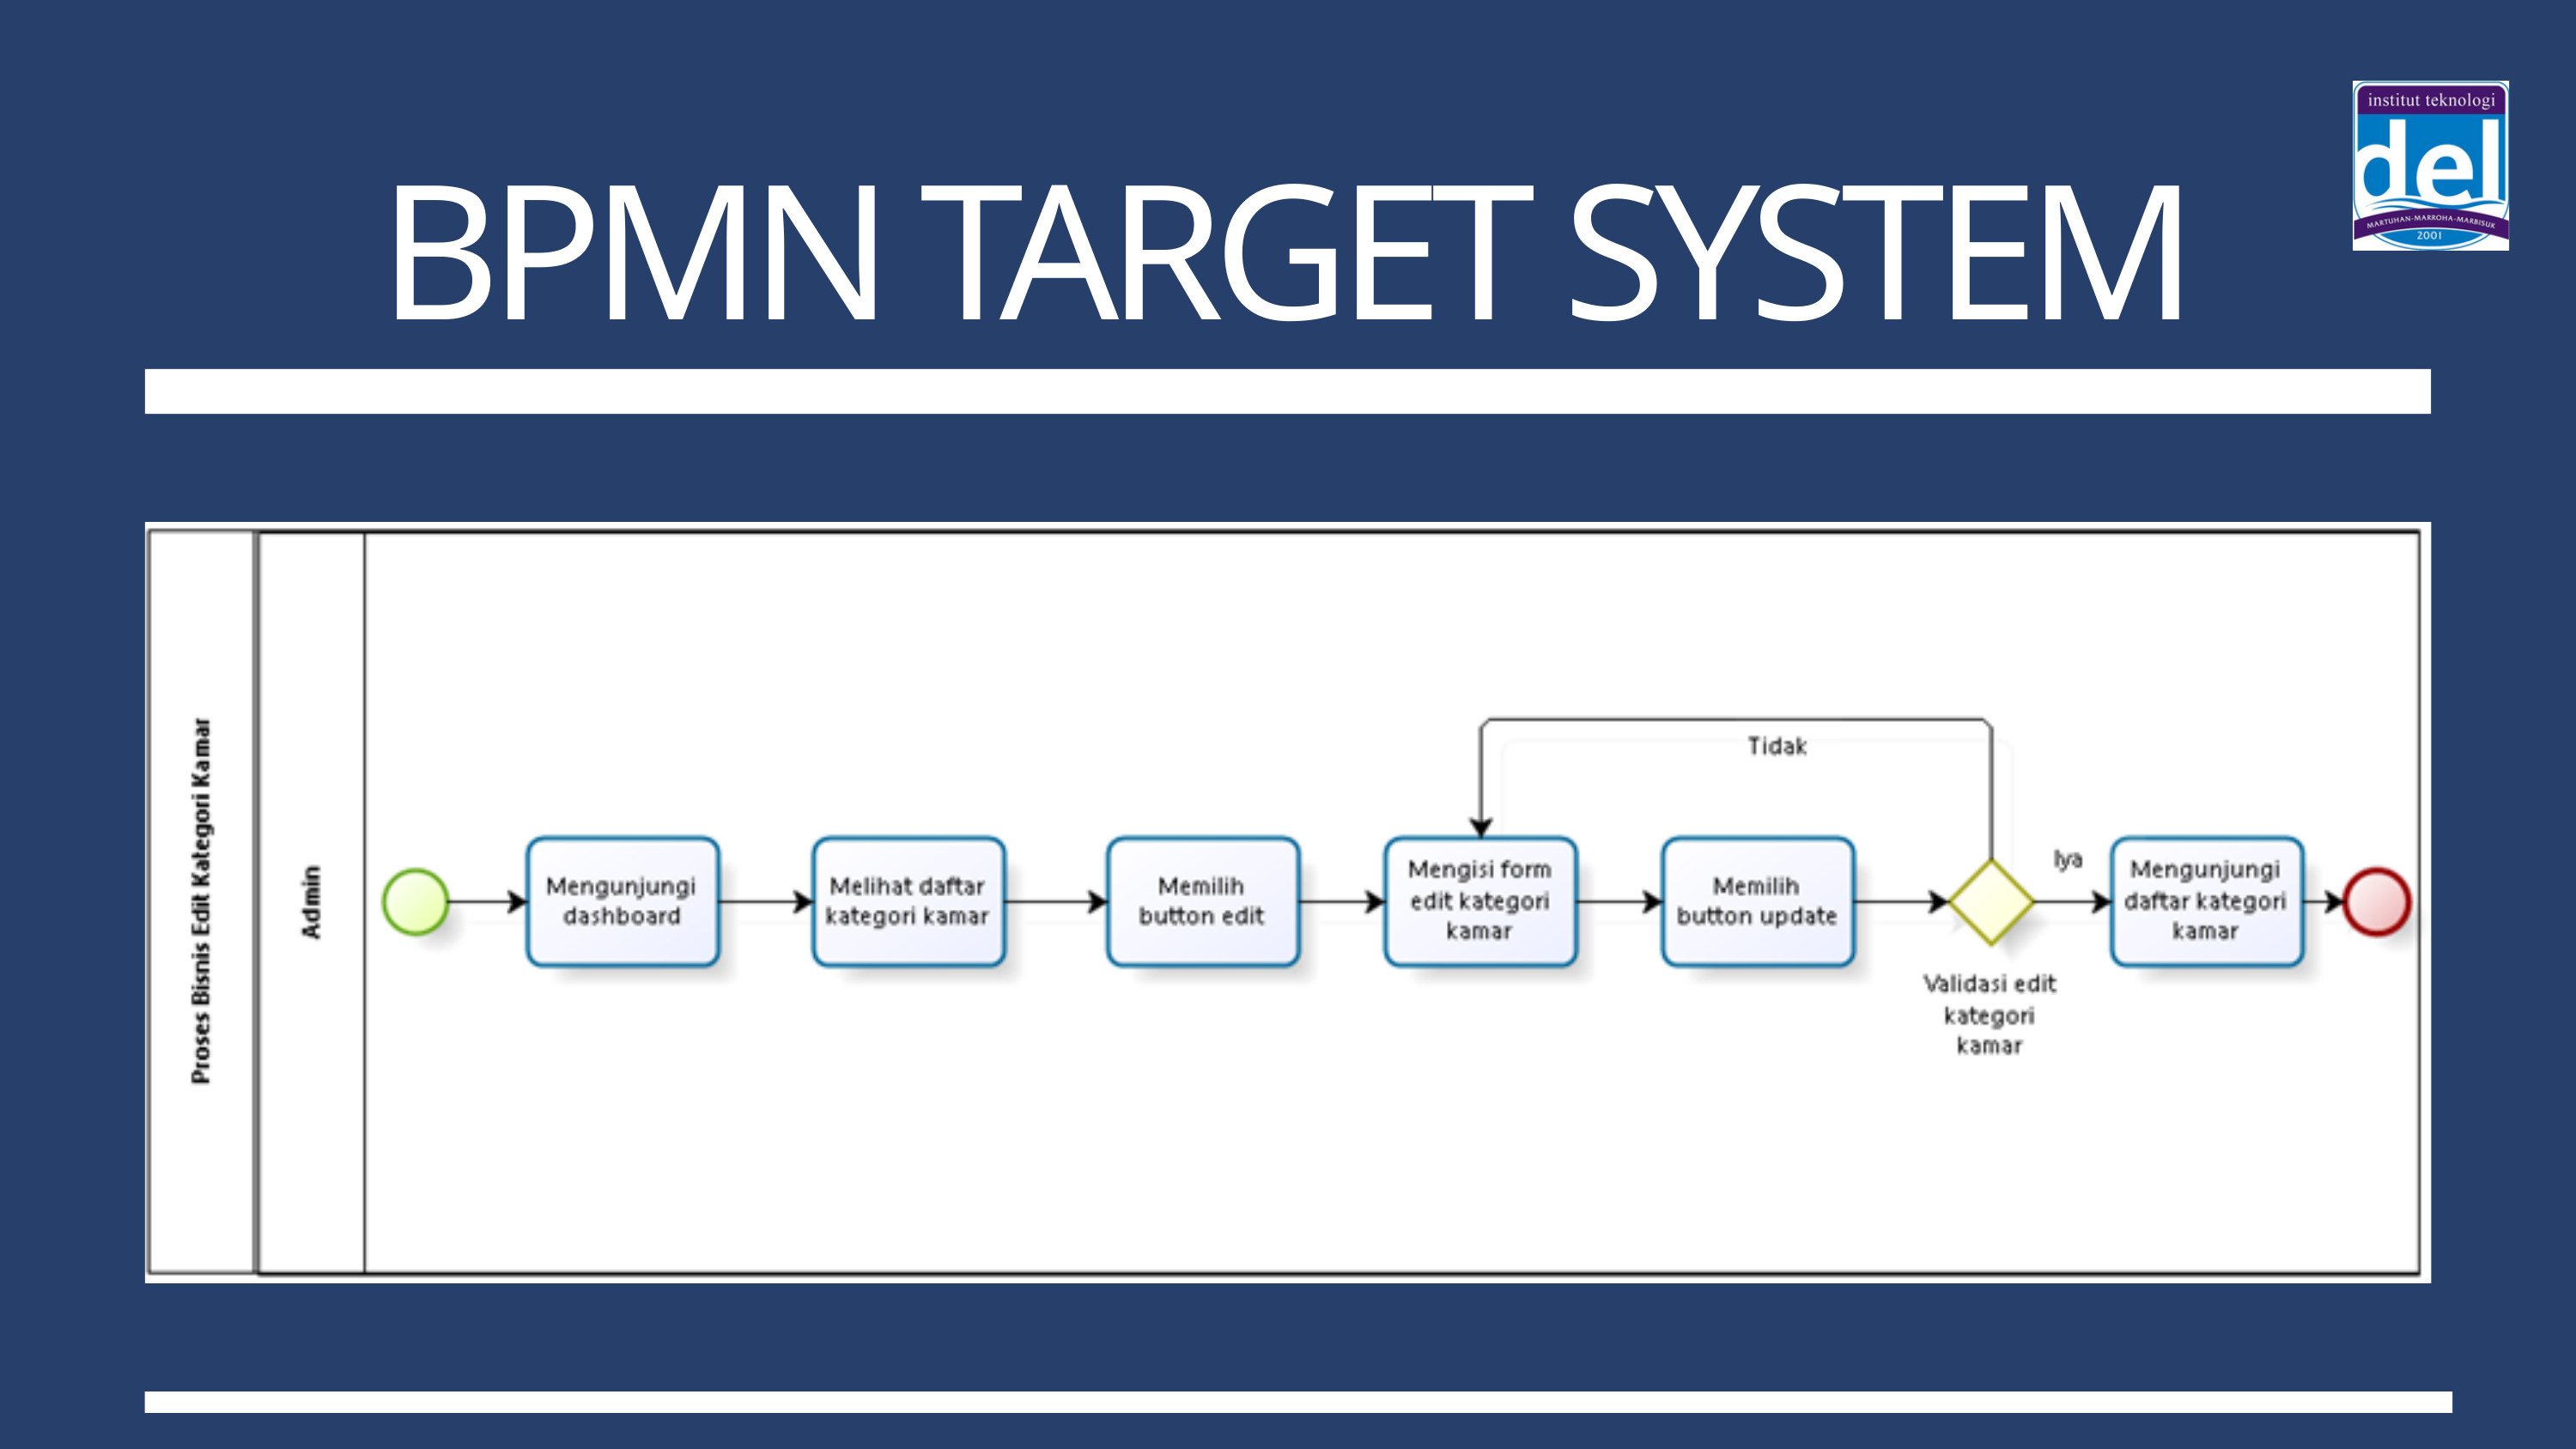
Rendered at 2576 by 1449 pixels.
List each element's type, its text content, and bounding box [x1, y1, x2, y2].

text_box [144, 522, 2432, 1283]
text_box [144, 368, 2432, 415]
text_box [2353, 81, 2510, 251]
text_box BPMN TARGET SYSTEM [0, 185, 2576, 358]
text_box [144, 1391, 2453, 1413]
